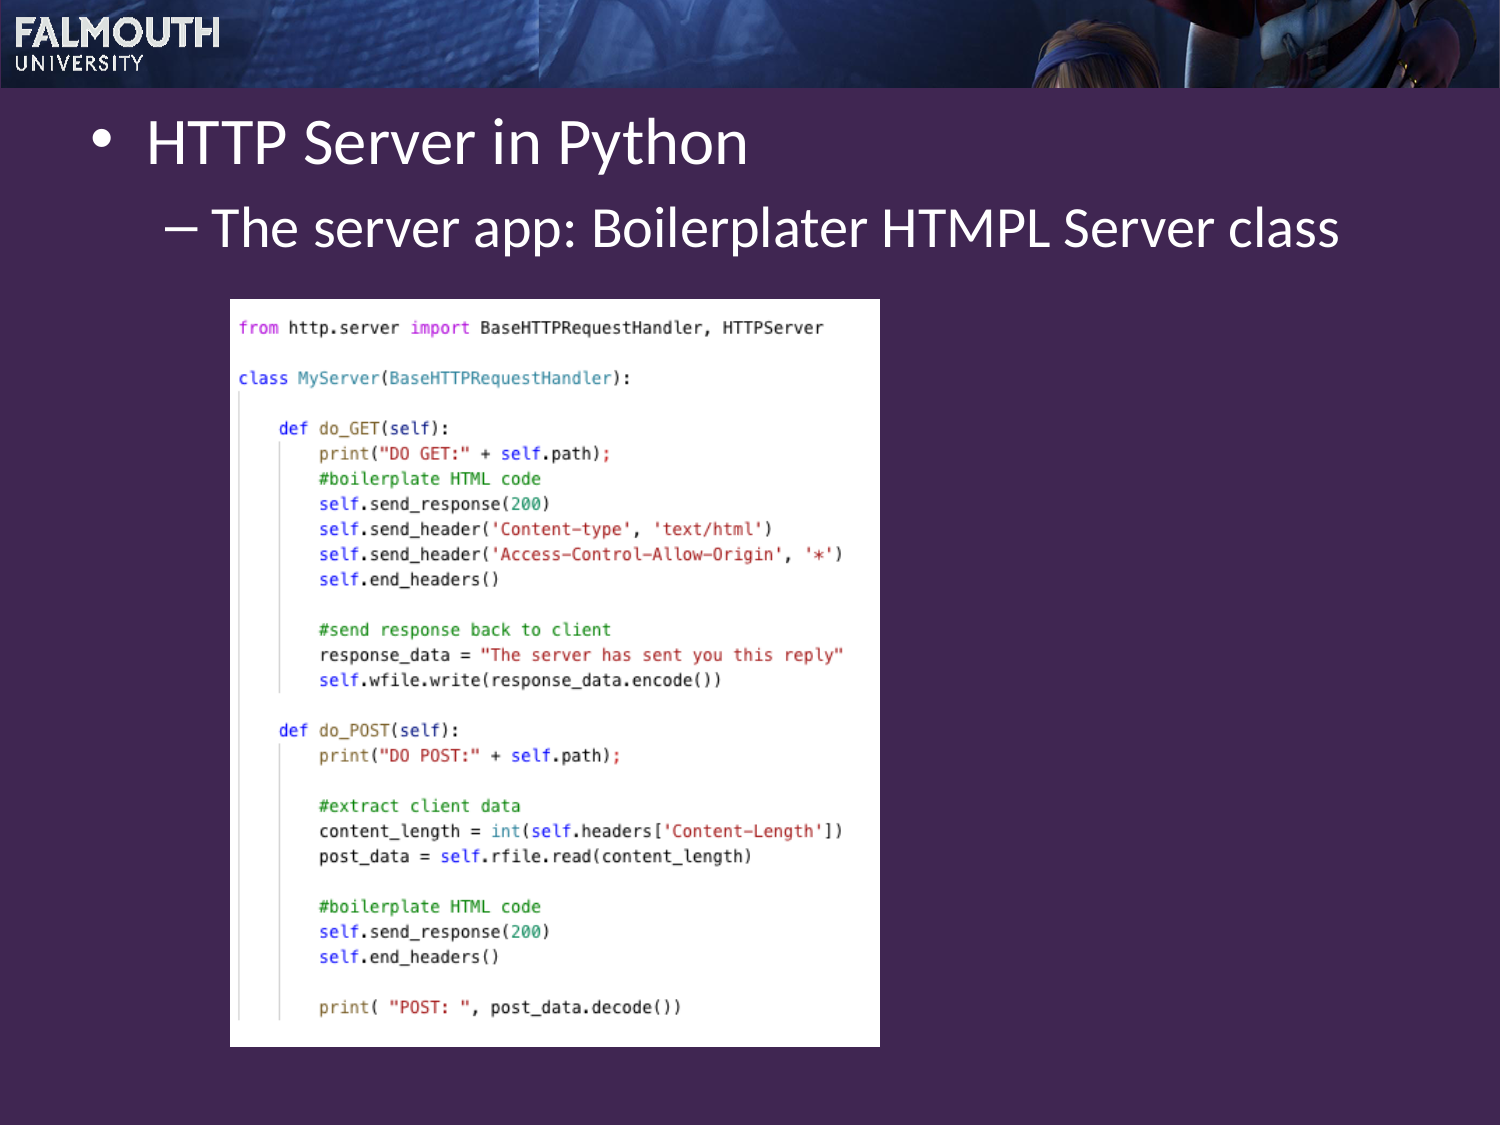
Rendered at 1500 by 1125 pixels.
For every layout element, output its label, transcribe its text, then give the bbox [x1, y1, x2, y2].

picture [229, 298, 881, 1048]
list HTTP Server in Python The server app: Boilerplater HTMPL Server class [75, 90, 1425, 1106]
picture [0, 0, 1500, 90]
